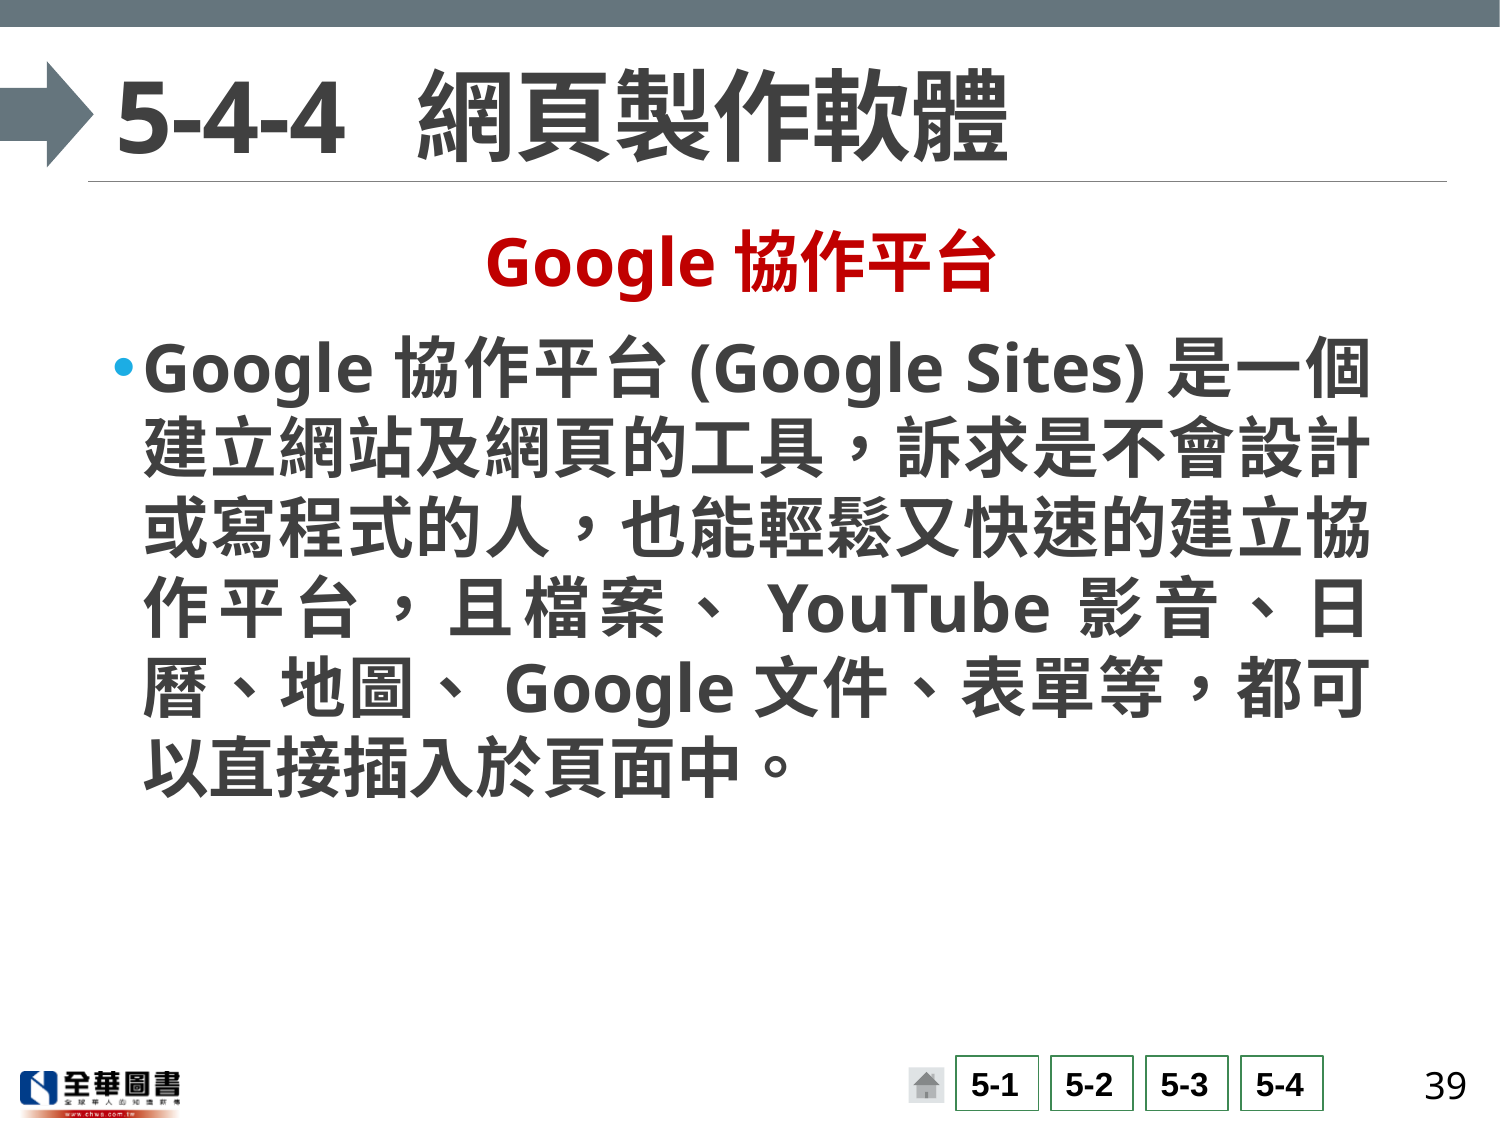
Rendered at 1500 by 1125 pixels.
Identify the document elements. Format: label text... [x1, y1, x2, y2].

list Google協作平台 Google協作平台(Google Sites)是一個建立網站及網頁的工具，訴求是不會設計或寫程式的人，也能輕鬆又快速的建立協作平台，且檔案、YouTube影音、日曆、地圖、Google文件、表單等，都可以直接插入於頁面中。 [112, 212, 1373, 1024]
picture [20, 1071, 180, 1118]
slide_number 39 [1320, 1057, 1483, 1118]
title 5-4-4 網頁製作軟體 [100, 47, 1447, 182]
